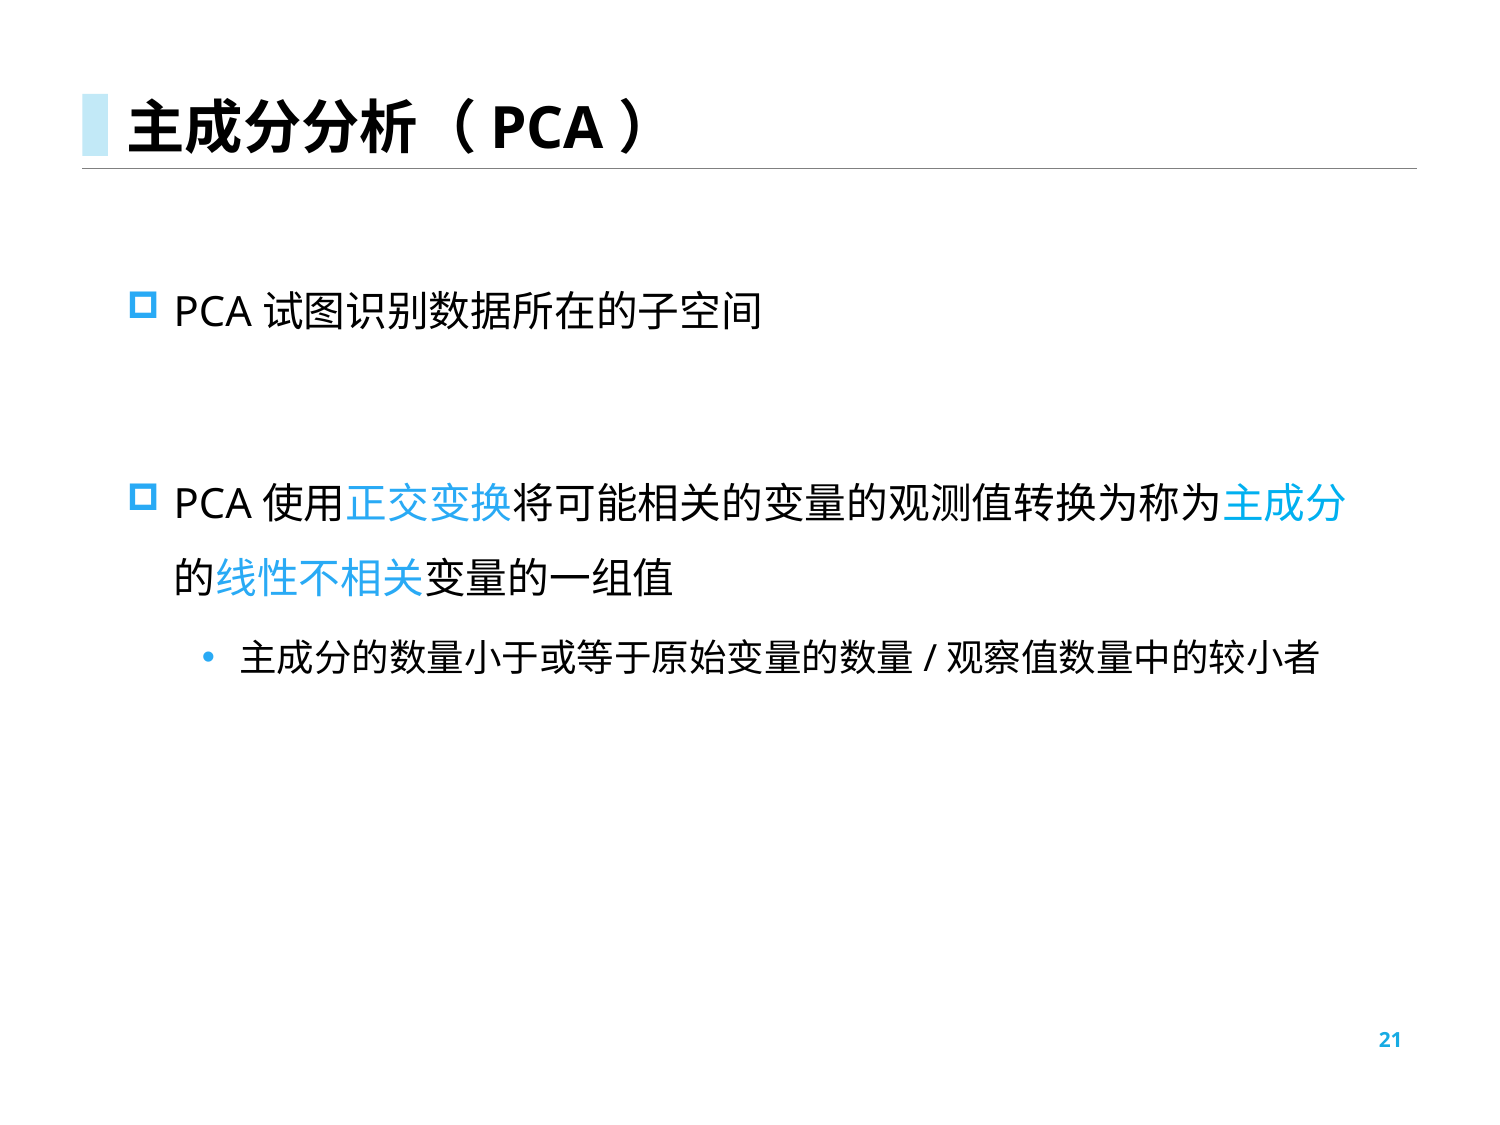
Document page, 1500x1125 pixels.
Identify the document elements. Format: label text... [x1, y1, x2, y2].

slide_number 21 [1059, 1023, 1418, 1058]
title 主成分分析（PCA） [111, 0, 1447, 169]
